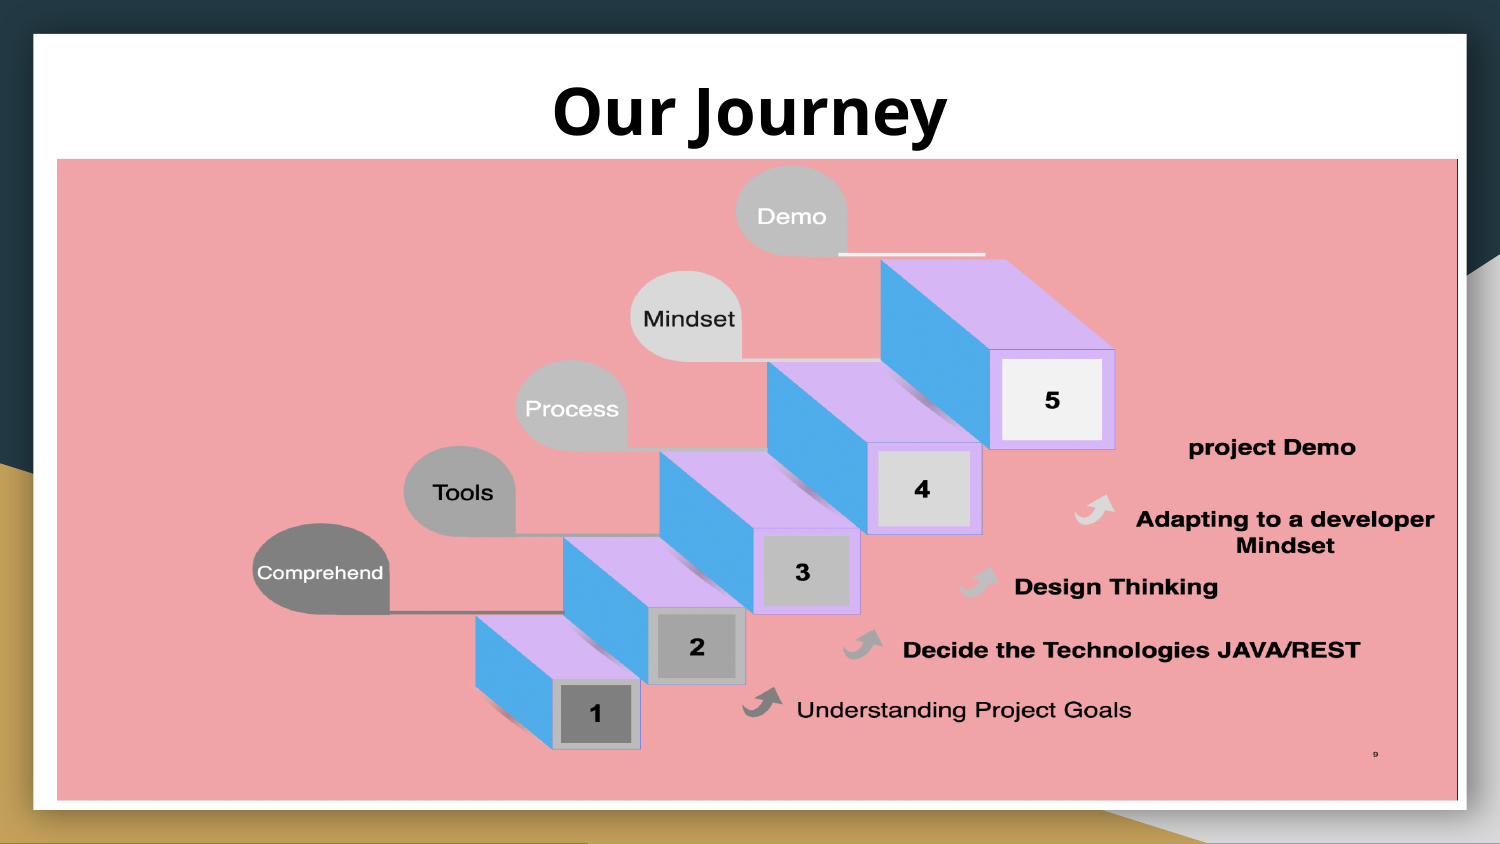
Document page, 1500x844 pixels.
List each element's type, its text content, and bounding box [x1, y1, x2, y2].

picture [57, 157, 1458, 801]
title Our Journey [134, 55, 1366, 156]
